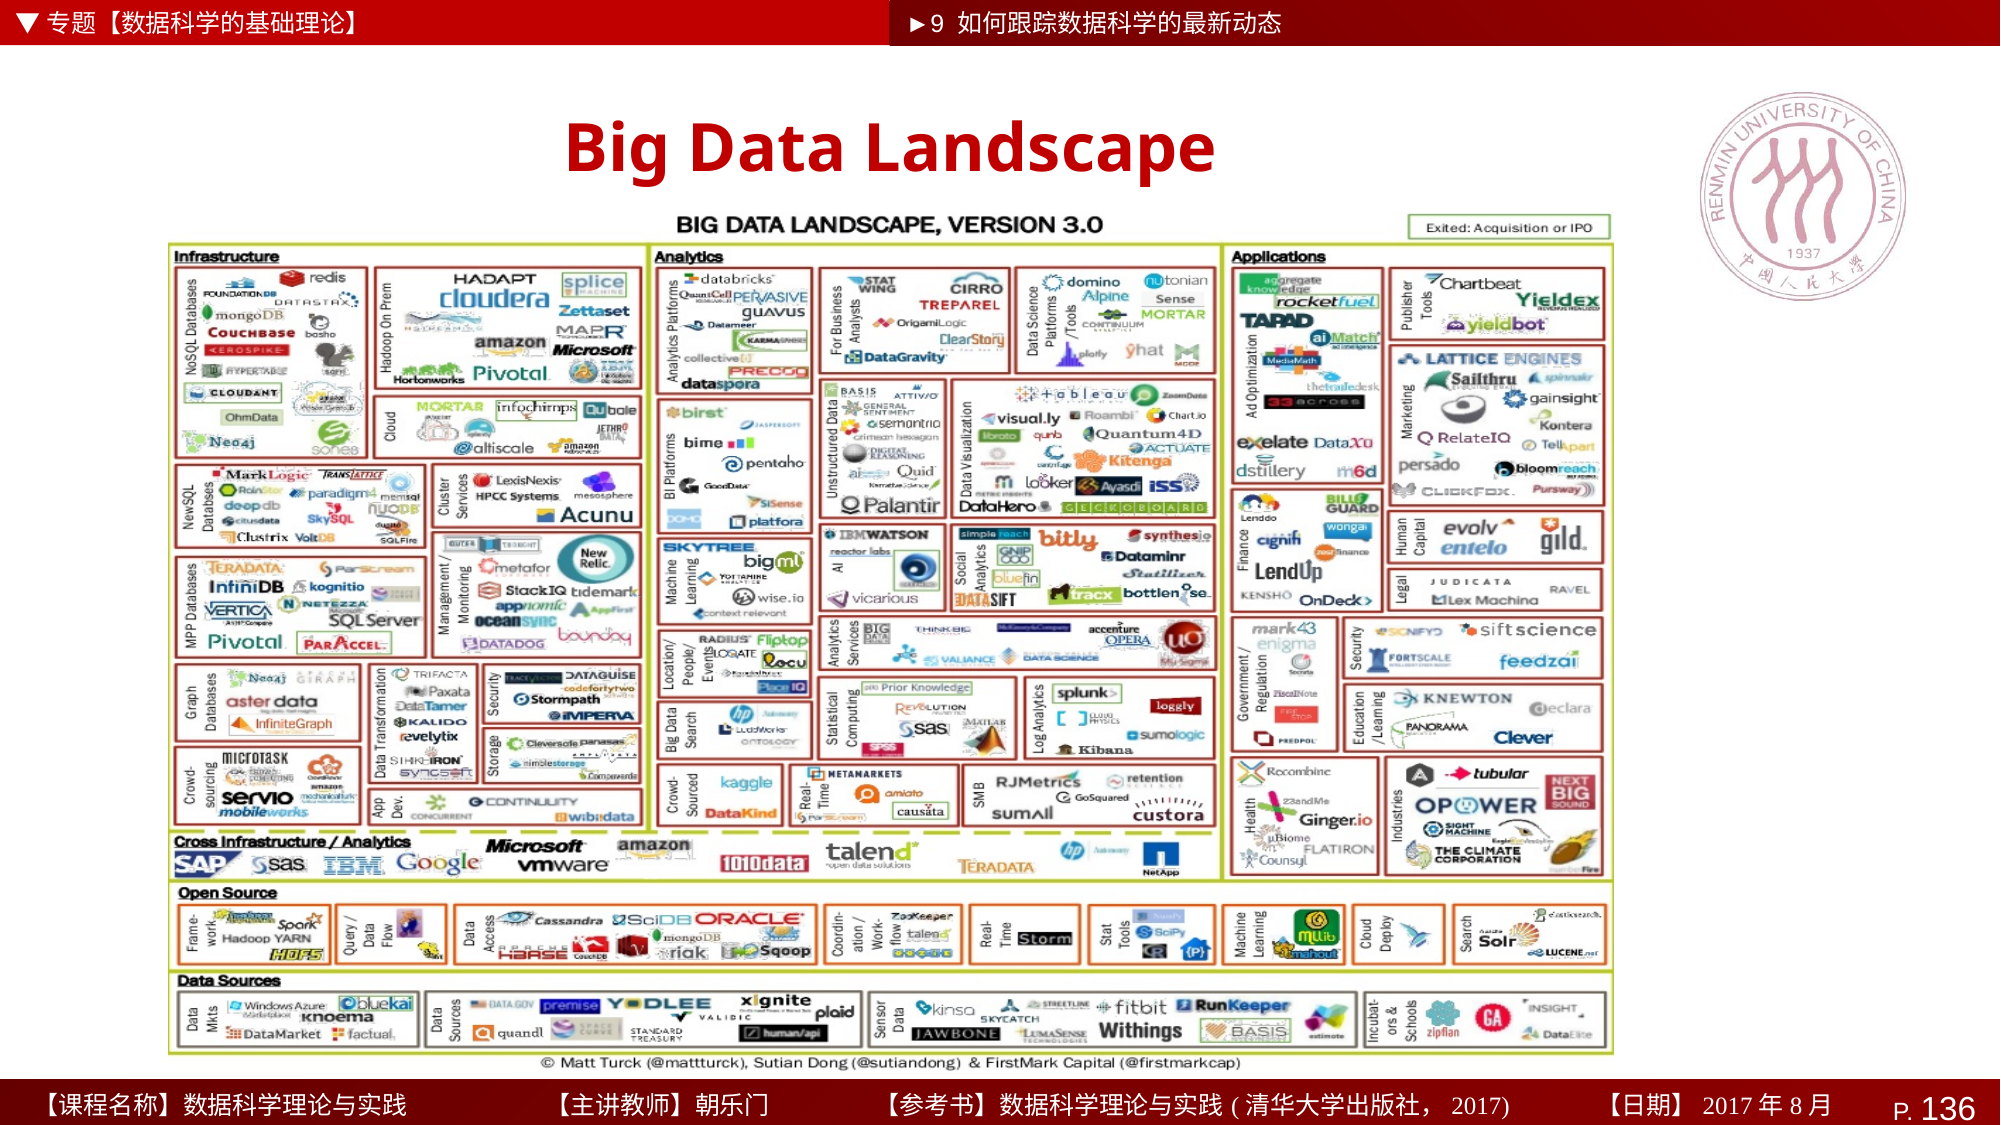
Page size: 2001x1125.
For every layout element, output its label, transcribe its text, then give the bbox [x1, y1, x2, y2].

list ▼专题【数据科学的基础理论】 [0, 0, 725, 43]
title Big Data Landscape [298, 76, 1483, 211]
picture [1696, 89, 1910, 304]
picture [167, 212, 1614, 1072]
list ►9 如何跟踪数据科学的最新动态 [890, 0, 1450, 43]
